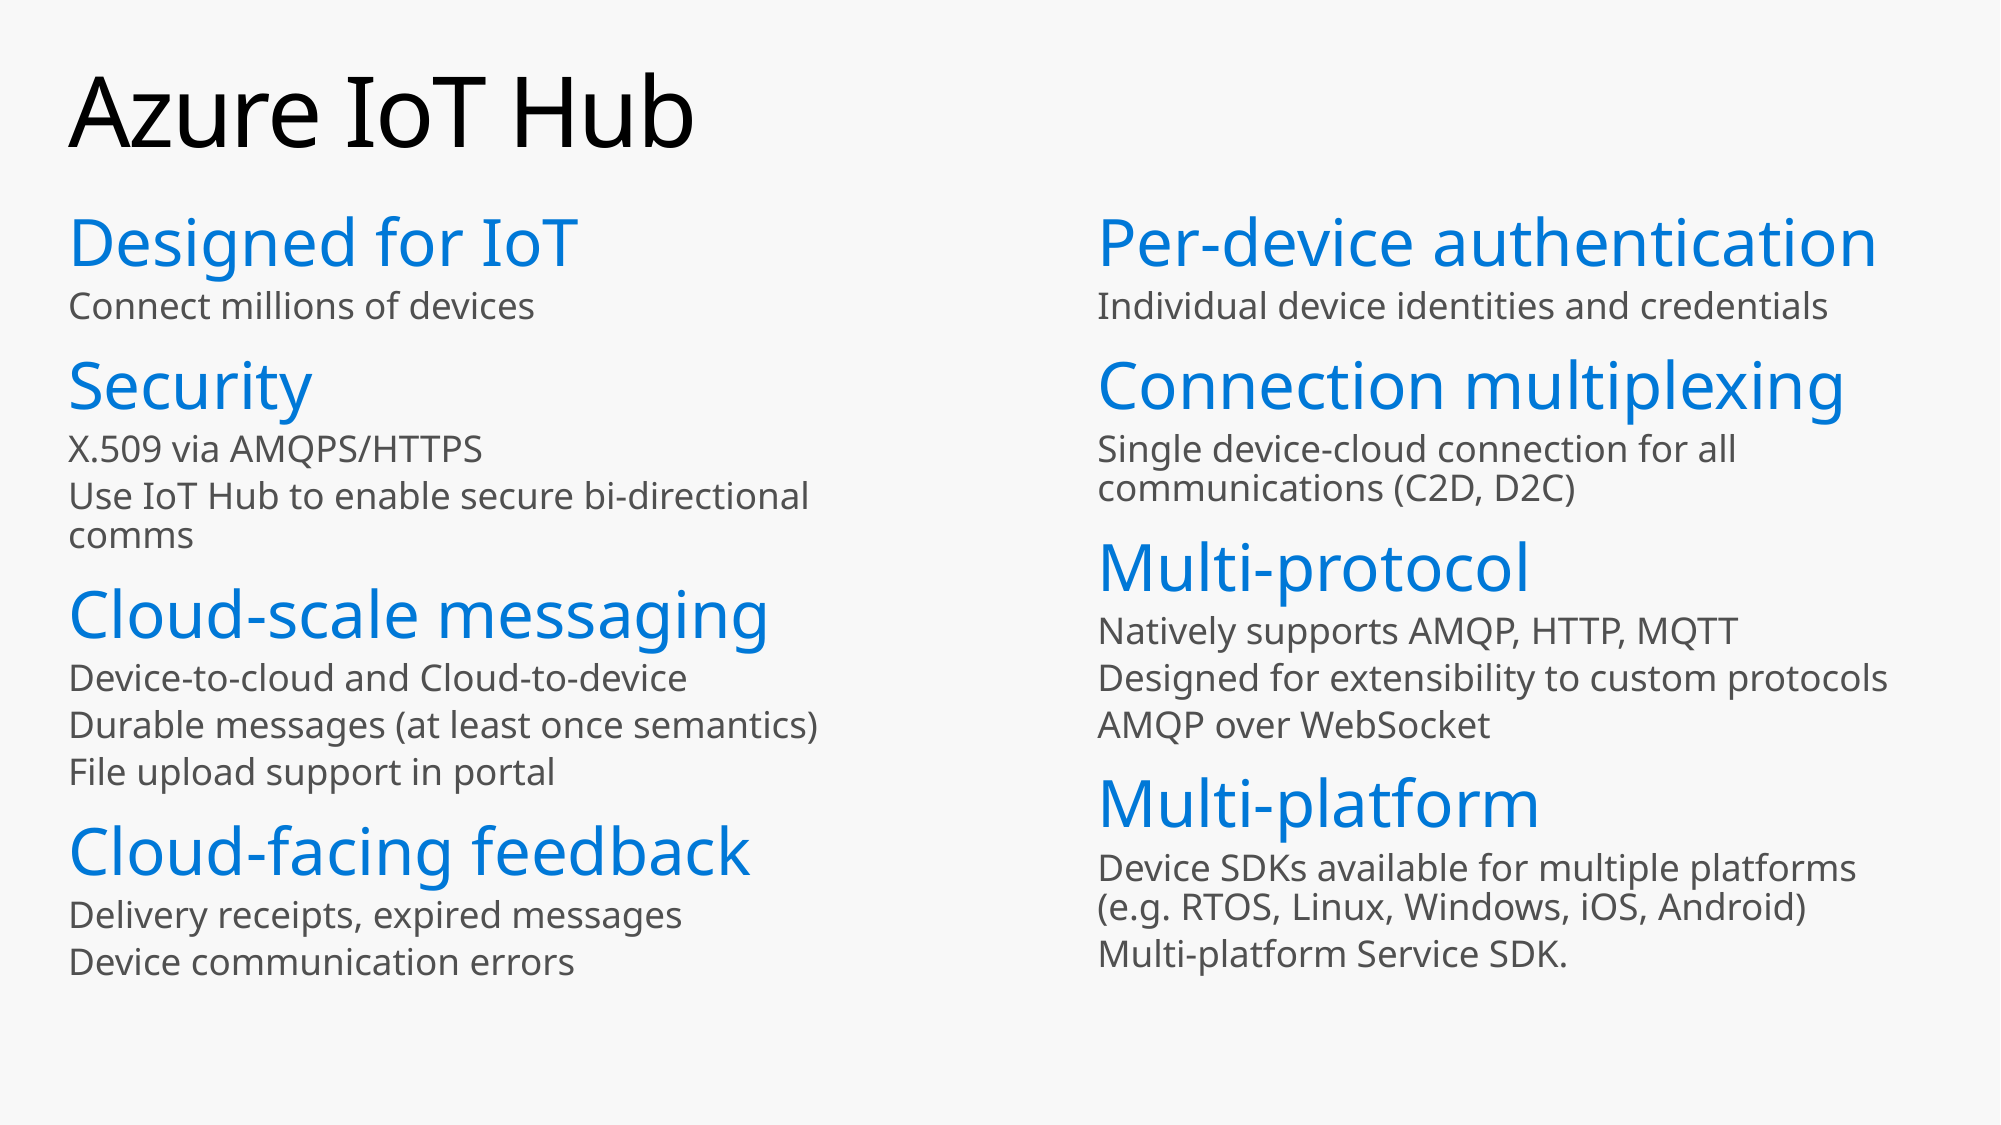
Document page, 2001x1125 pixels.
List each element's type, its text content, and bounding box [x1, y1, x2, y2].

list Designed for IoT Connect millions of devices Security X.509 via AMQPS/HTTPS Use IoT Hub to enable secure bi-directional comms Cloud-scale messaging Device-to-cloud and Cloud-to-device Durable messages (at least once semantics) File upload support in portal Cloud-facing feedback Delivery receipts, expired messages Device communication errors [44, 195, 927, 979]
list Per-device authentication Individual device identities and credentials Connection multiplexing Single device-cloud connection for all communications (C2D, D2C) Multi-protocol Natively supports AMQP, HTTP, MQTT Designed for extensibility to custom protocols AMQP over WebSocket Multi-platform Device SDKs available for multiple platforms (e.g. RTOS, Linux, Windows, iOS, Android) Multi-platform Service SDK. [1073, 195, 1956, 1010]
title Azure IoT Hub [44, 47, 1957, 196]
